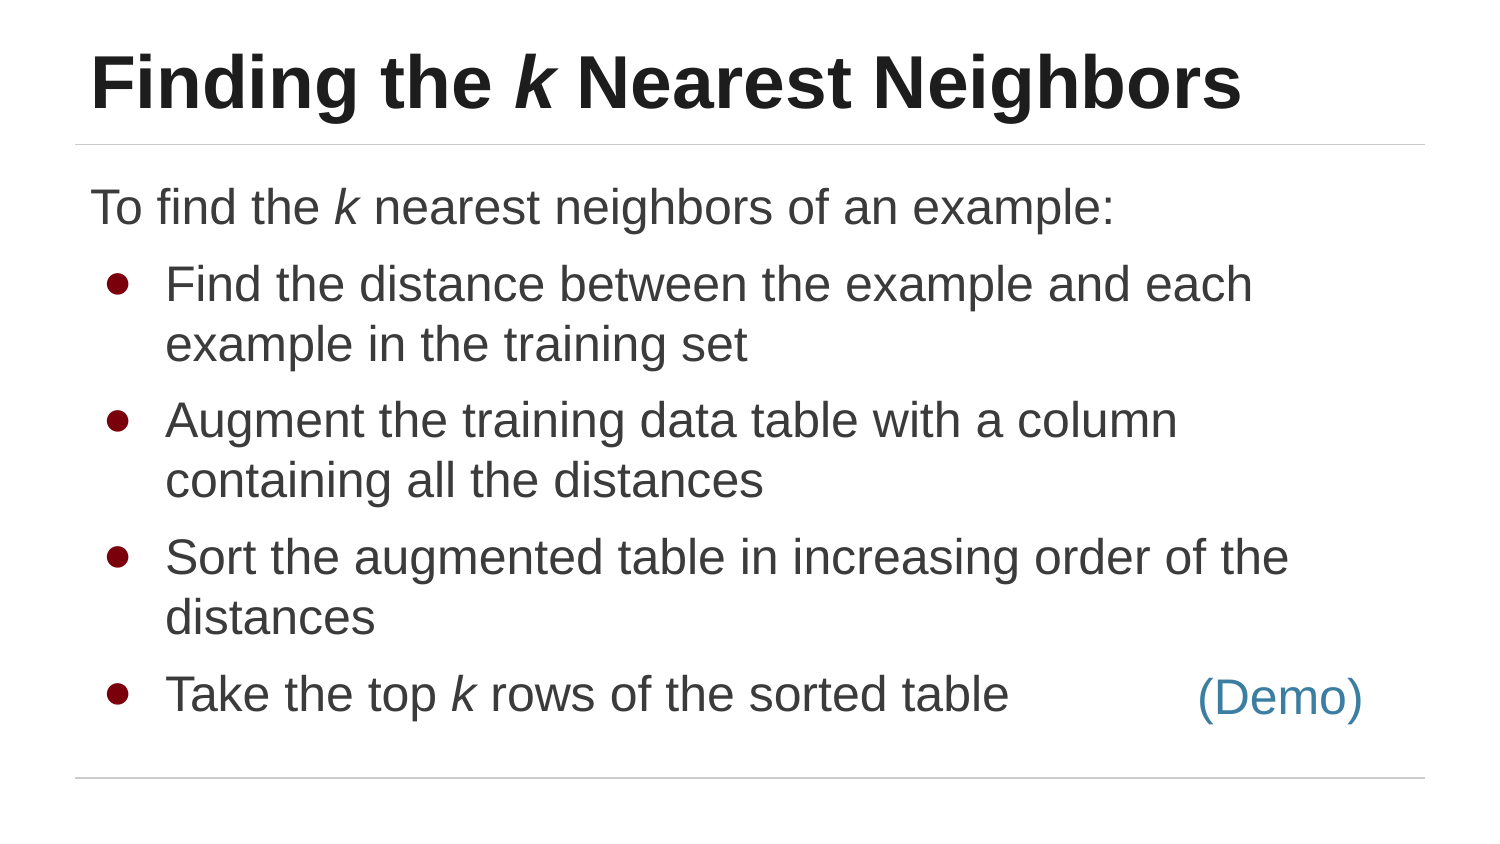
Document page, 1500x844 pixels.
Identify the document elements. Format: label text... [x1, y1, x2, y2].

title Finding the k Nearest Neighbors [75, 28, 1350, 139]
list To find the k nearest neighbors of an example: Find the distance between the example and each example in the training set Augment the training data table with a column containing all the distances Sort the augmented table in increasing order of the distances Take the top k rows of the sorted table [75, 159, 1425, 754]
text_box (Demo) [1182, 649, 1413, 750]
